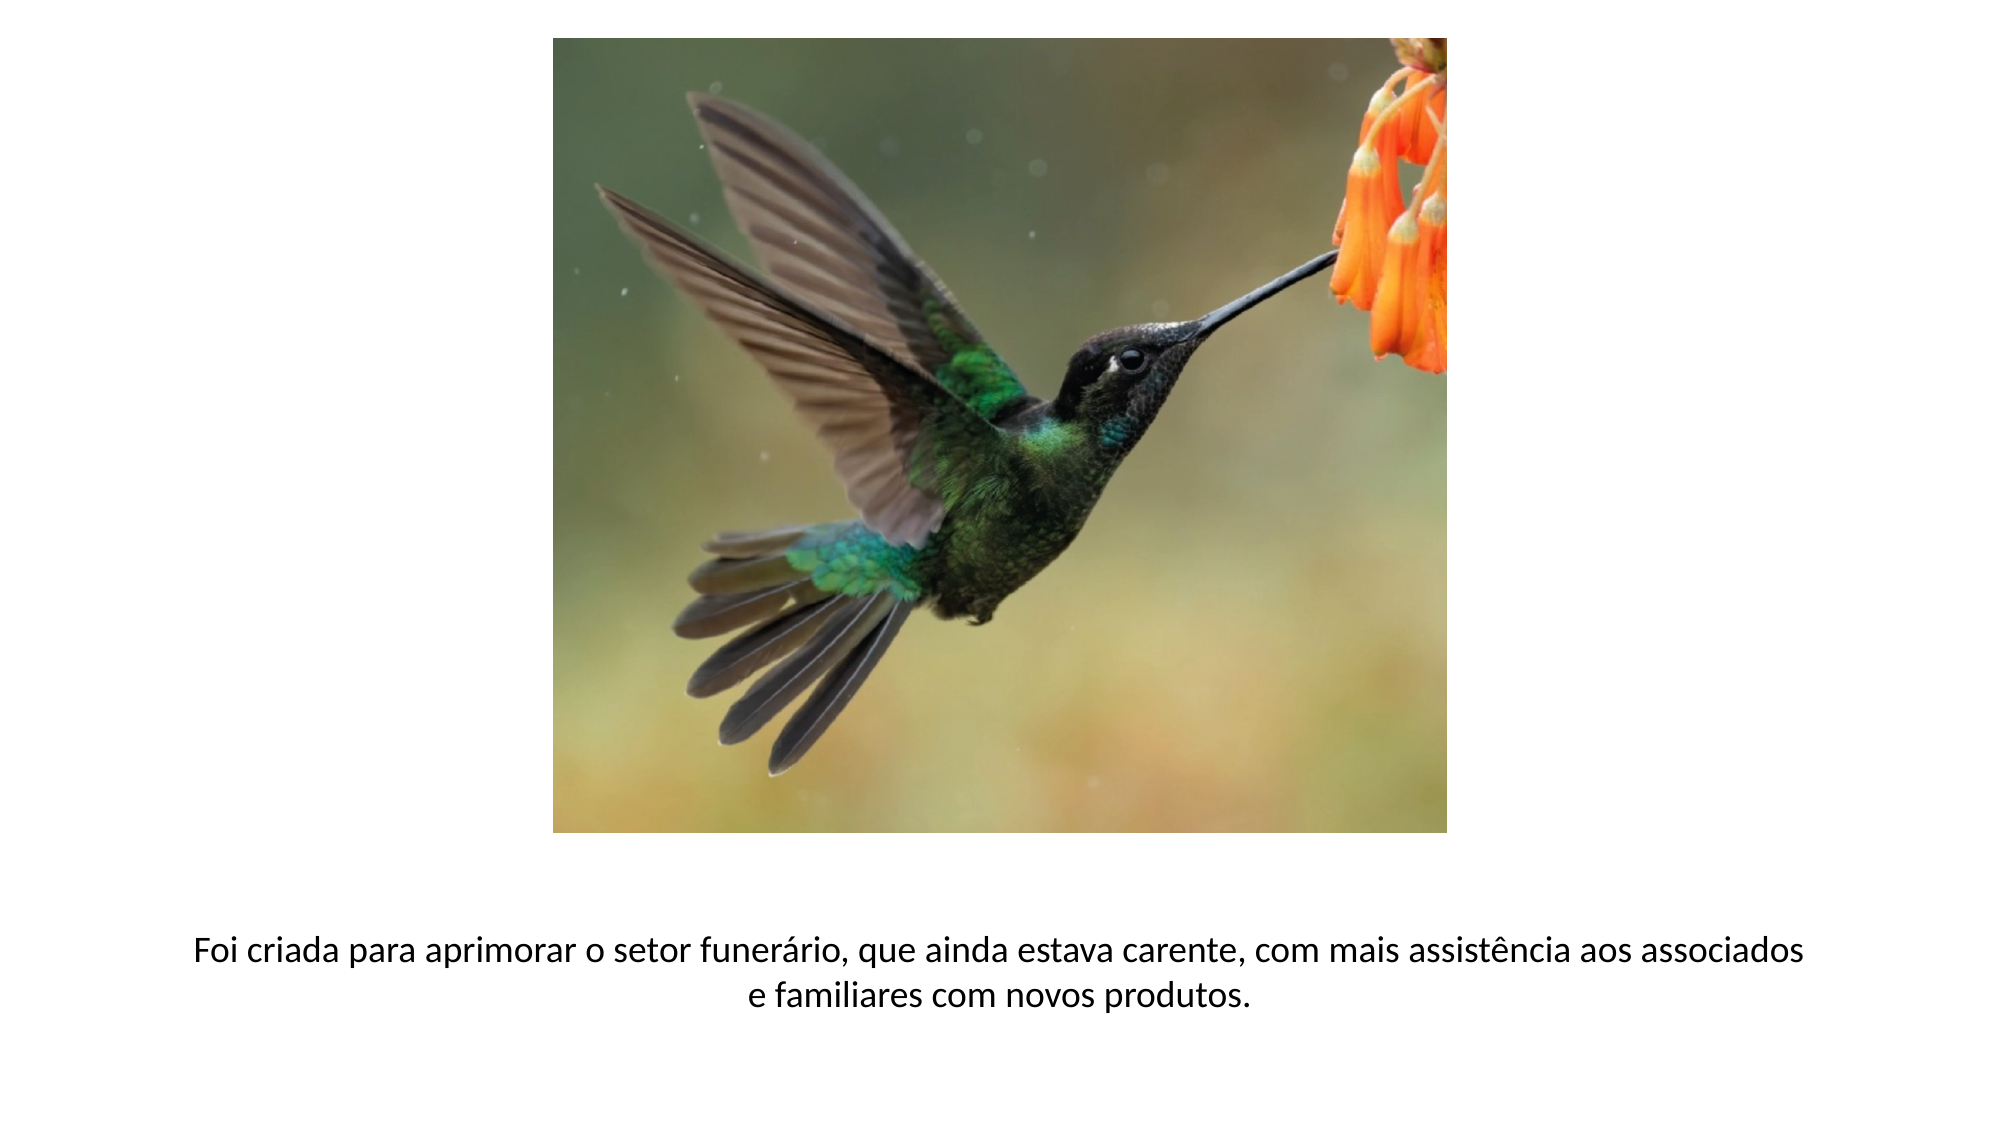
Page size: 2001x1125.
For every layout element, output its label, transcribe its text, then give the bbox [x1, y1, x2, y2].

text_box Foi criada para aprimorar o setor funerário, que ainda estava carente, com mais assistência aos associados e familiares com novos produtos. [173, 917, 1827, 1023]
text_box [552, 37, 1448, 834]
